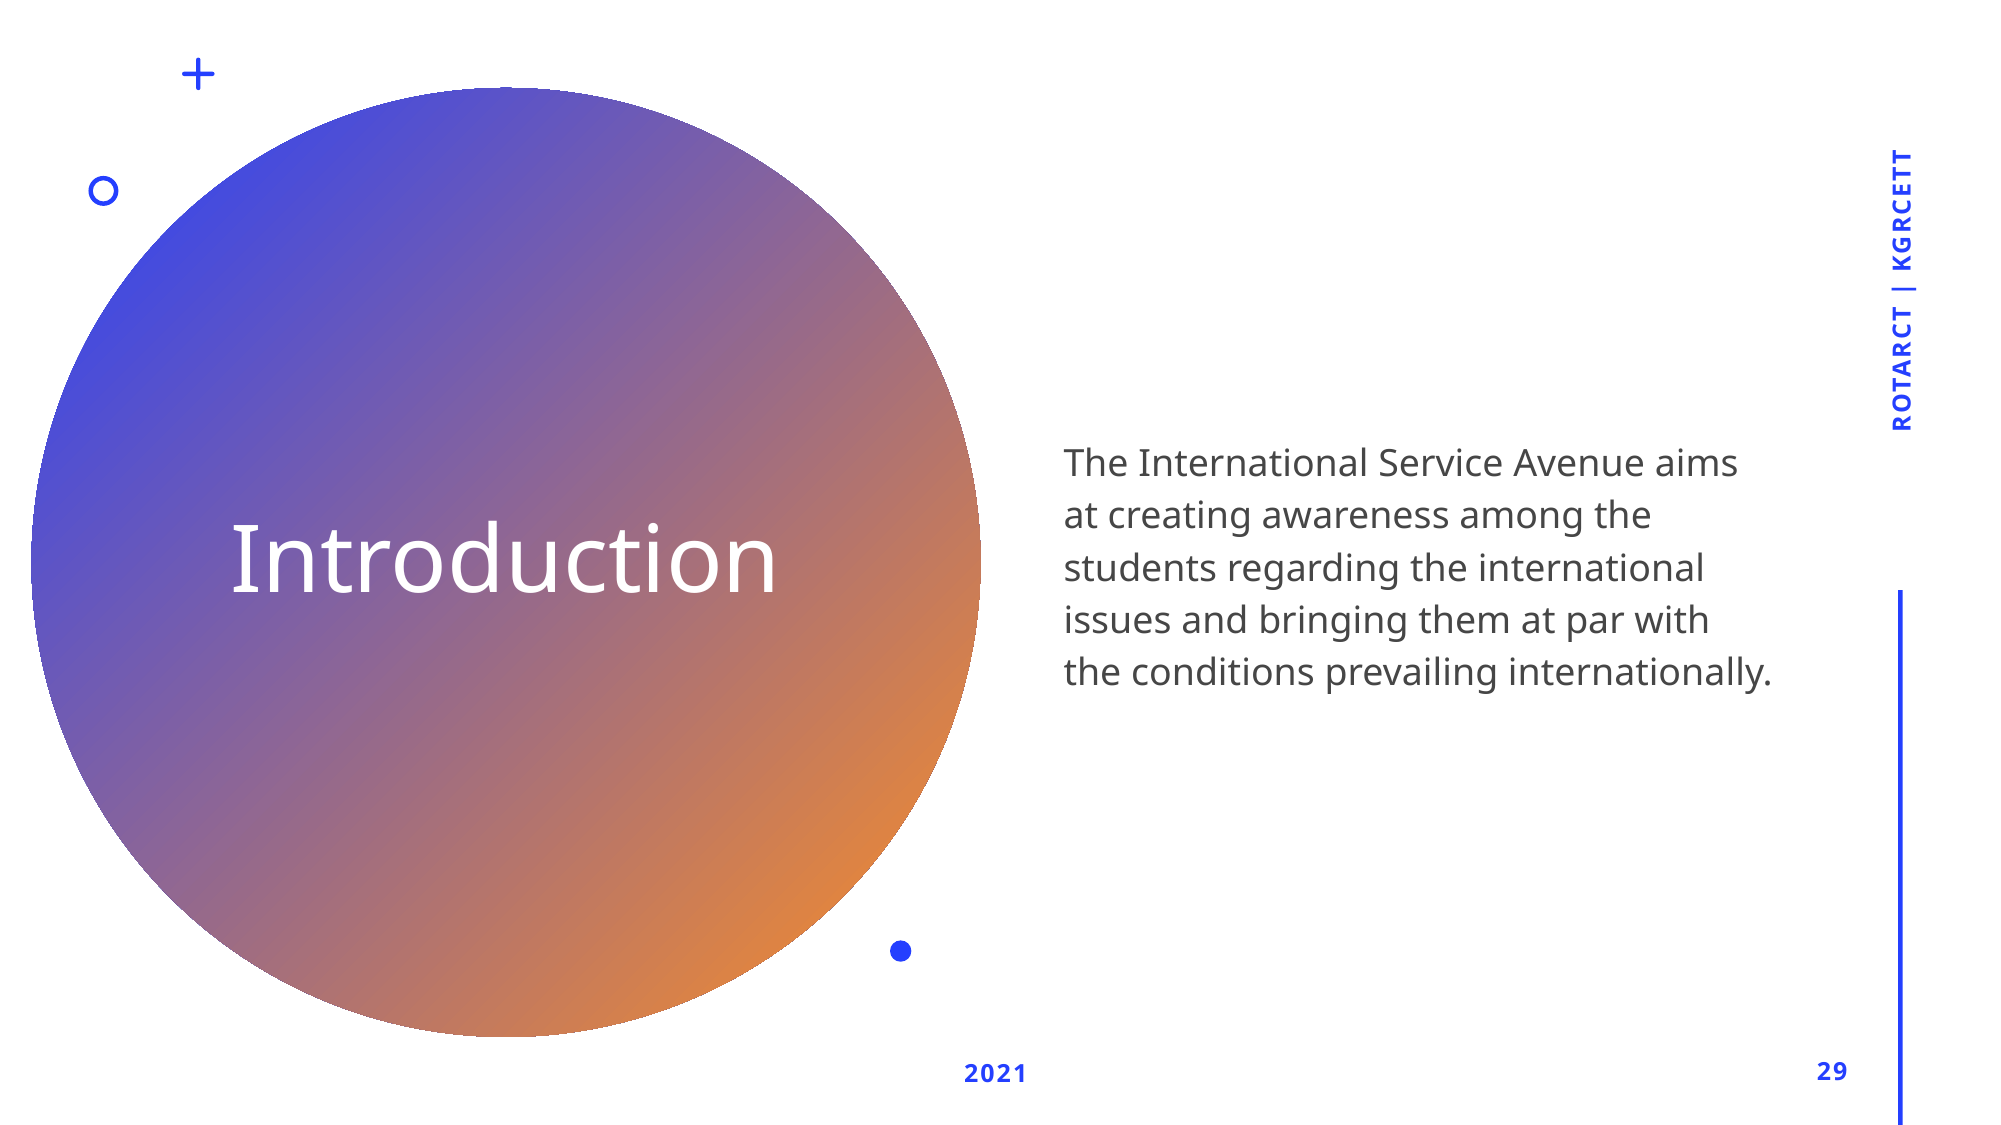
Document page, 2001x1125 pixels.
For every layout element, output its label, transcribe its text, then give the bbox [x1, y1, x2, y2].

slide_number 2021 [949, 1042, 1400, 1103]
title Introduction [142, 401, 870, 724]
slide_number 29 [1412, 1042, 1863, 1103]
footer Rotarct | kgrcett [1870, 0, 1931, 583]
list The International Service Avenue aims at creating awareness among the students regarding the international issues and bringing them at par with the conditions prevailing internationally. [1048, 87, 1790, 1037]
